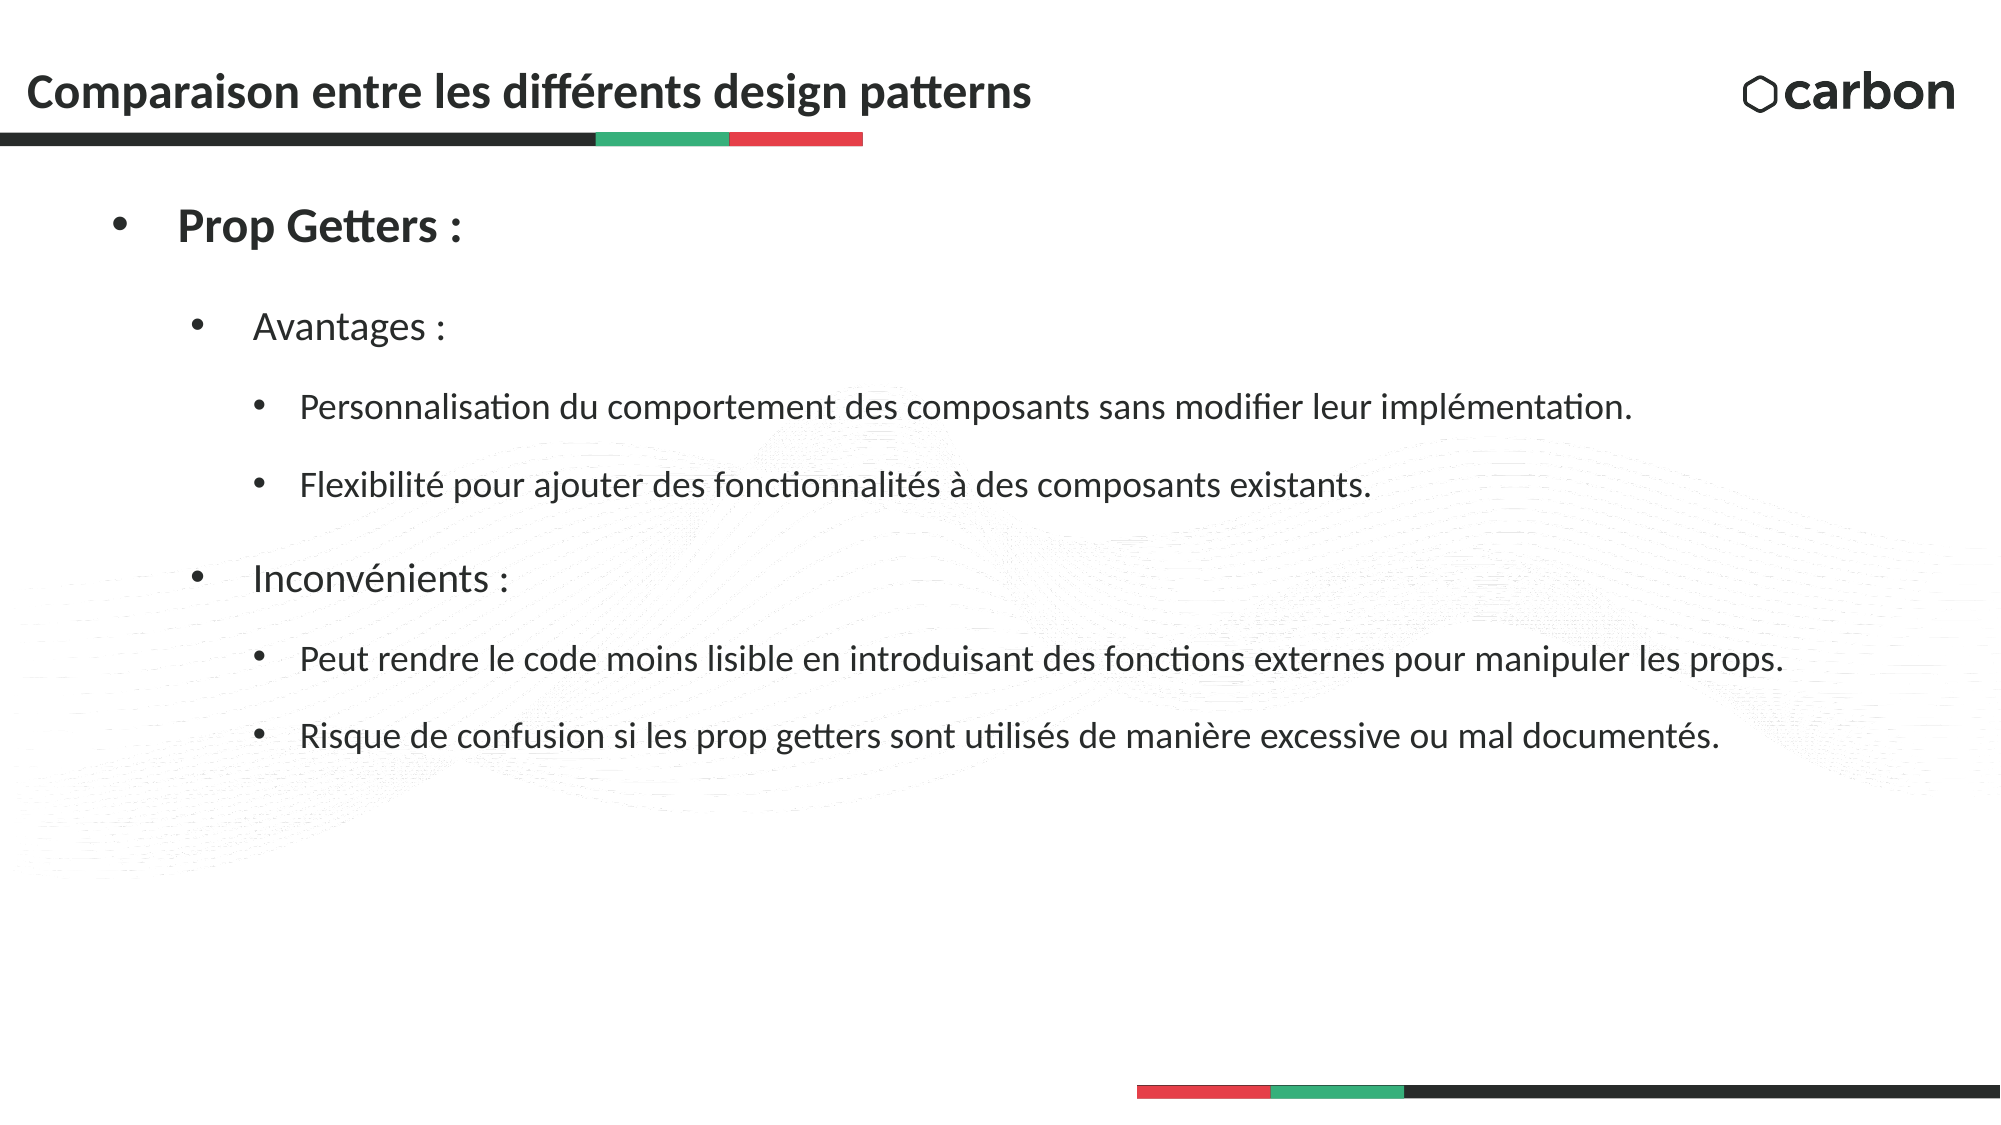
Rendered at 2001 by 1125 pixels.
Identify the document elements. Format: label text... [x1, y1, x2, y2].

title Comparaison entre les différents design patterns [12, 52, 1712, 133]
list Prop Getters : Avantages : Personnalisation du comportement des composants sans modifier leur implémentation. Flexibilité pour ajouter des fonctionnalités à des composants existants. Inconvénients : Peut rendre le code moins lisible en introduisant des fonctions externes pour manipuler les props. Risque de confusion si les prop getters sont utilisés de manière excessive ou mal documentés. [87, 191, 1892, 1005]
picture [1743, 71, 1954, 113]
